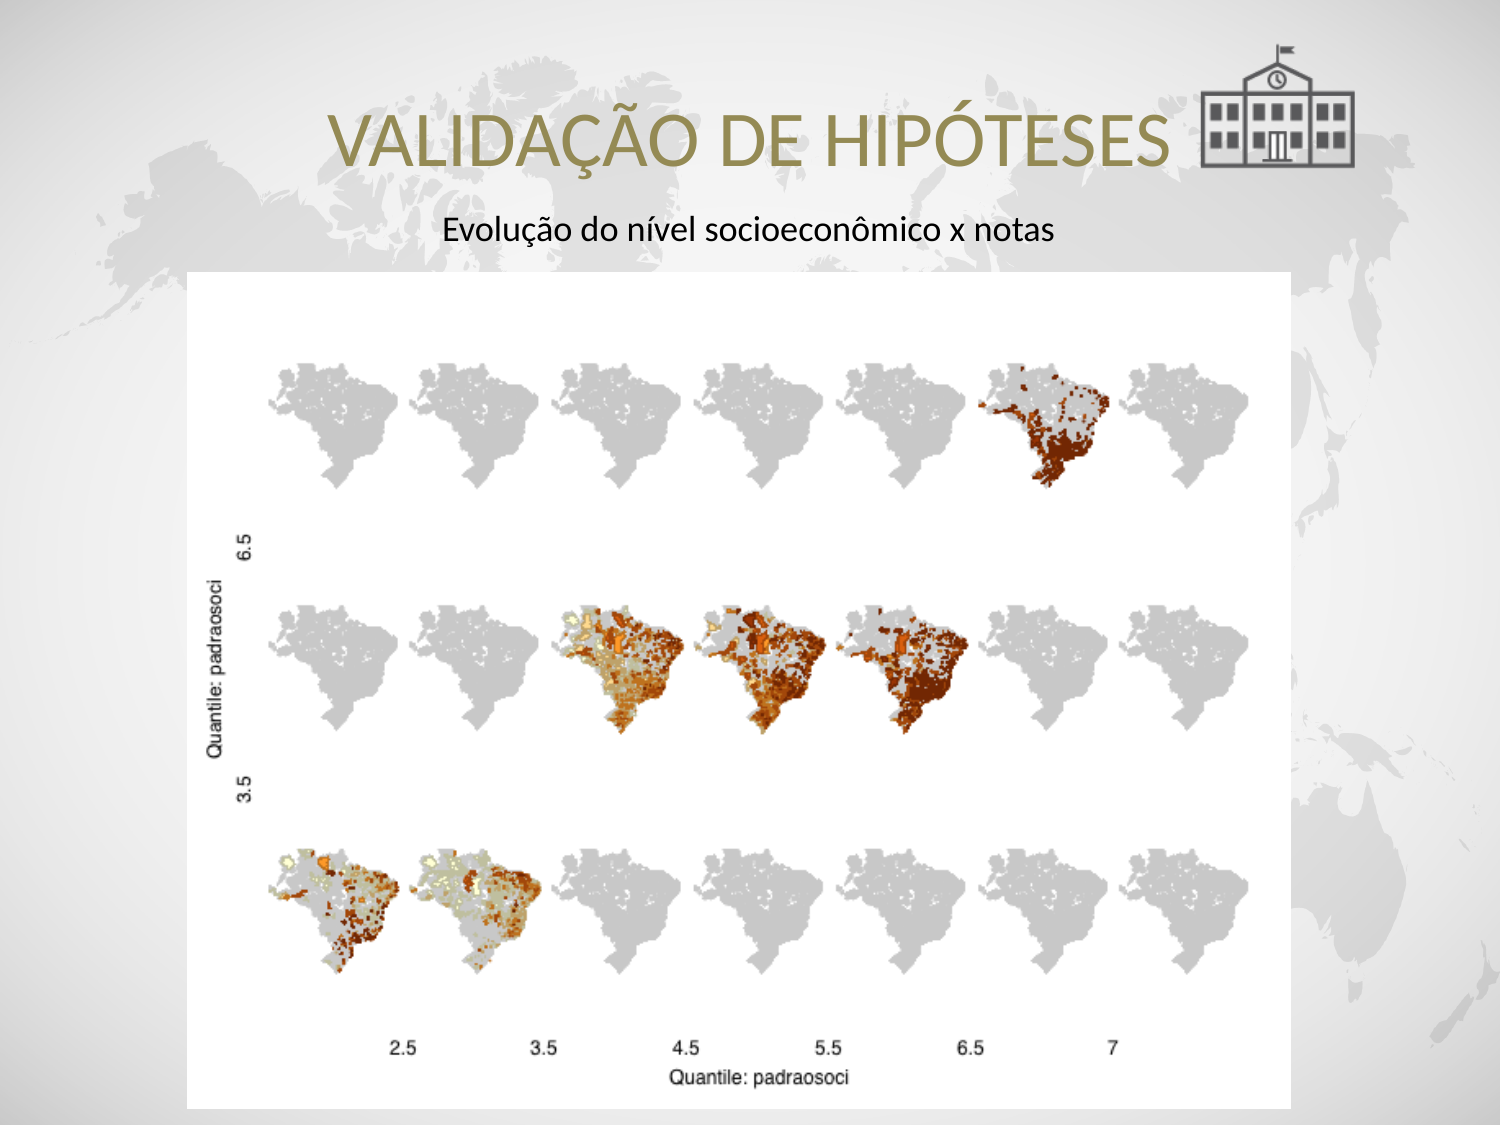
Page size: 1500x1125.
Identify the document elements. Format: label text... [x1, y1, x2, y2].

picture [0, 0, 1500, 1125]
title VALIDAÇÃO DE HIPÓTESES [75, 52, 1425, 218]
text_box Evolução do nível socioeconômico x notas [115, 197, 1382, 256]
